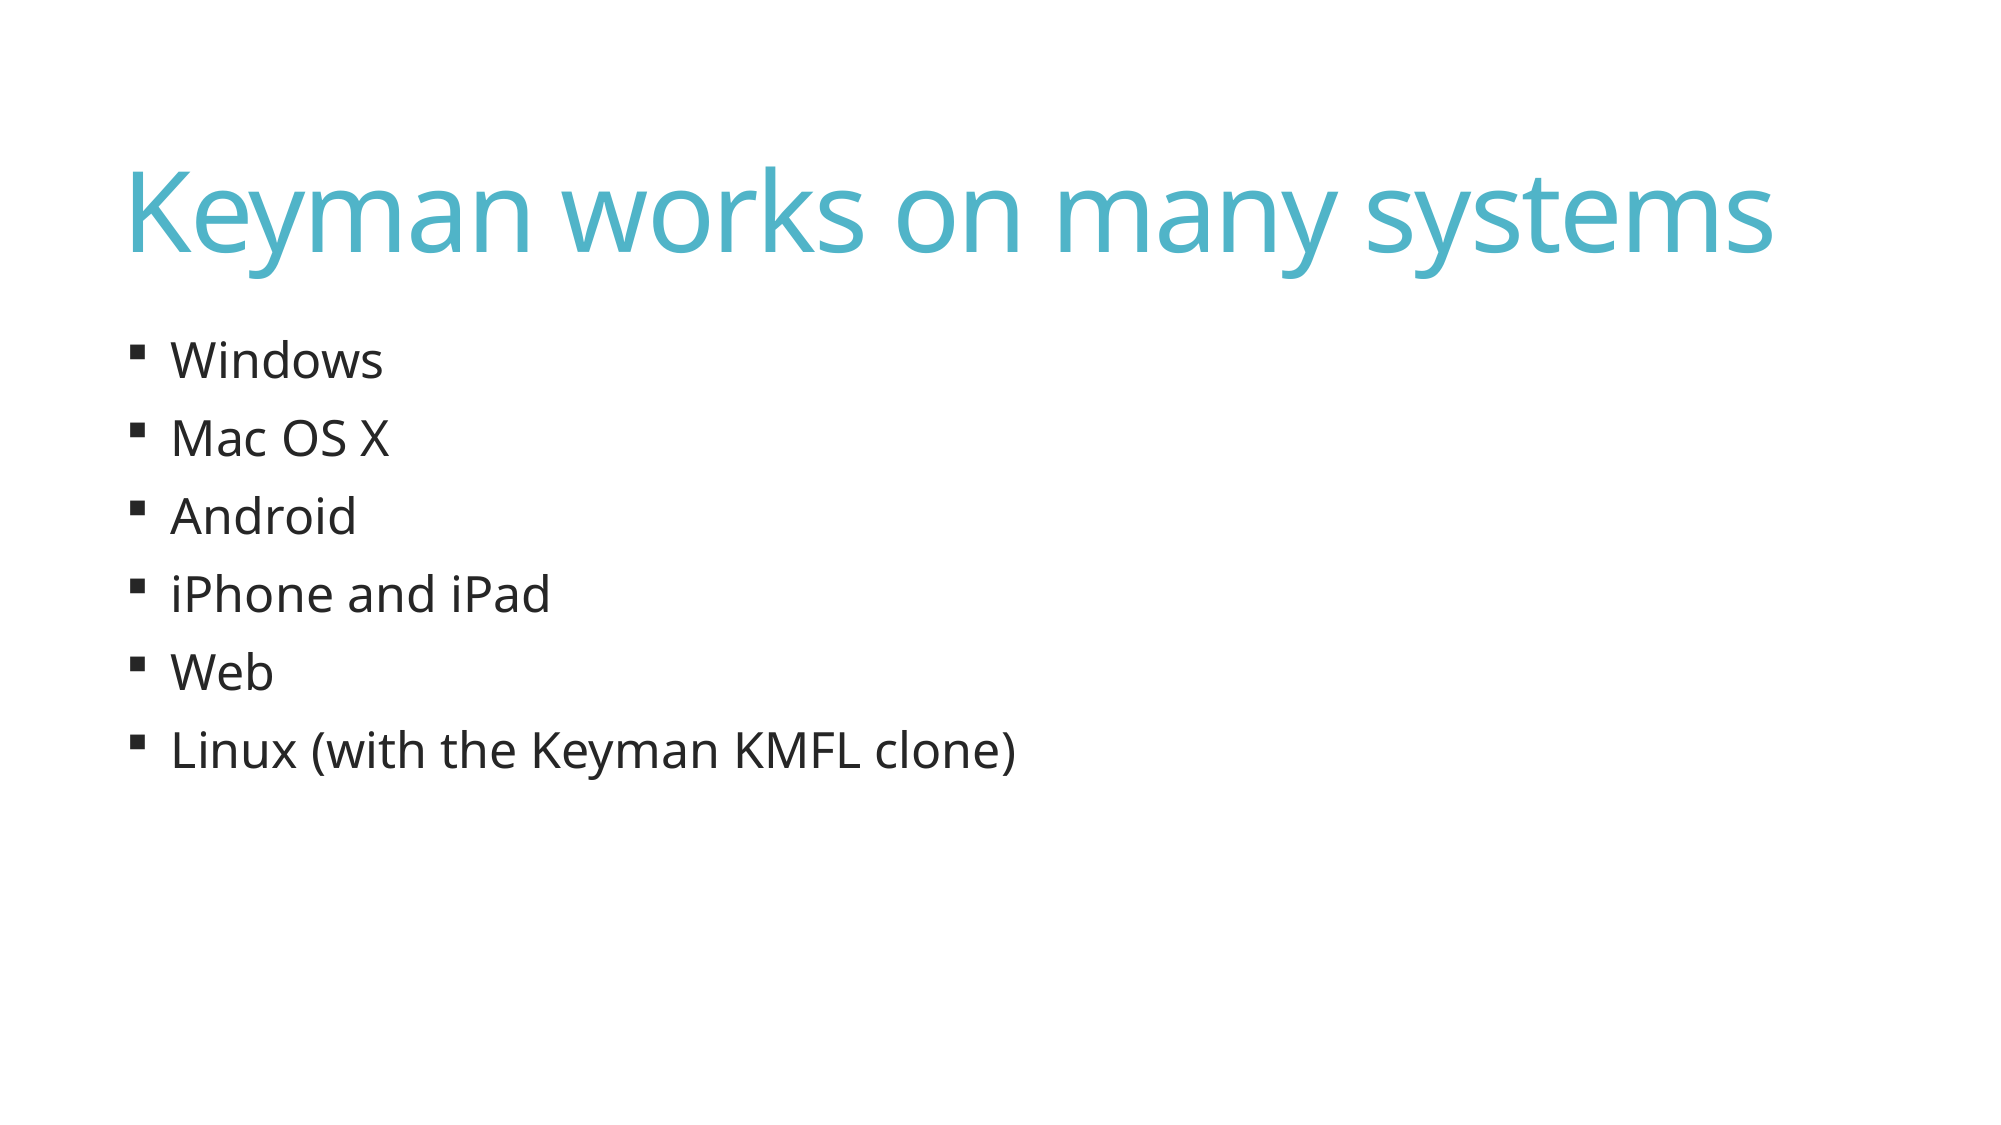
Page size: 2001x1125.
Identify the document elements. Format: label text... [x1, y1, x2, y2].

list Windows Mac OS X Android iPhone and iPad Web Linux (with the Keyman KMFL clone) [111, 329, 1876, 948]
title Keyman works on many systems [107, 81, 1875, 354]
